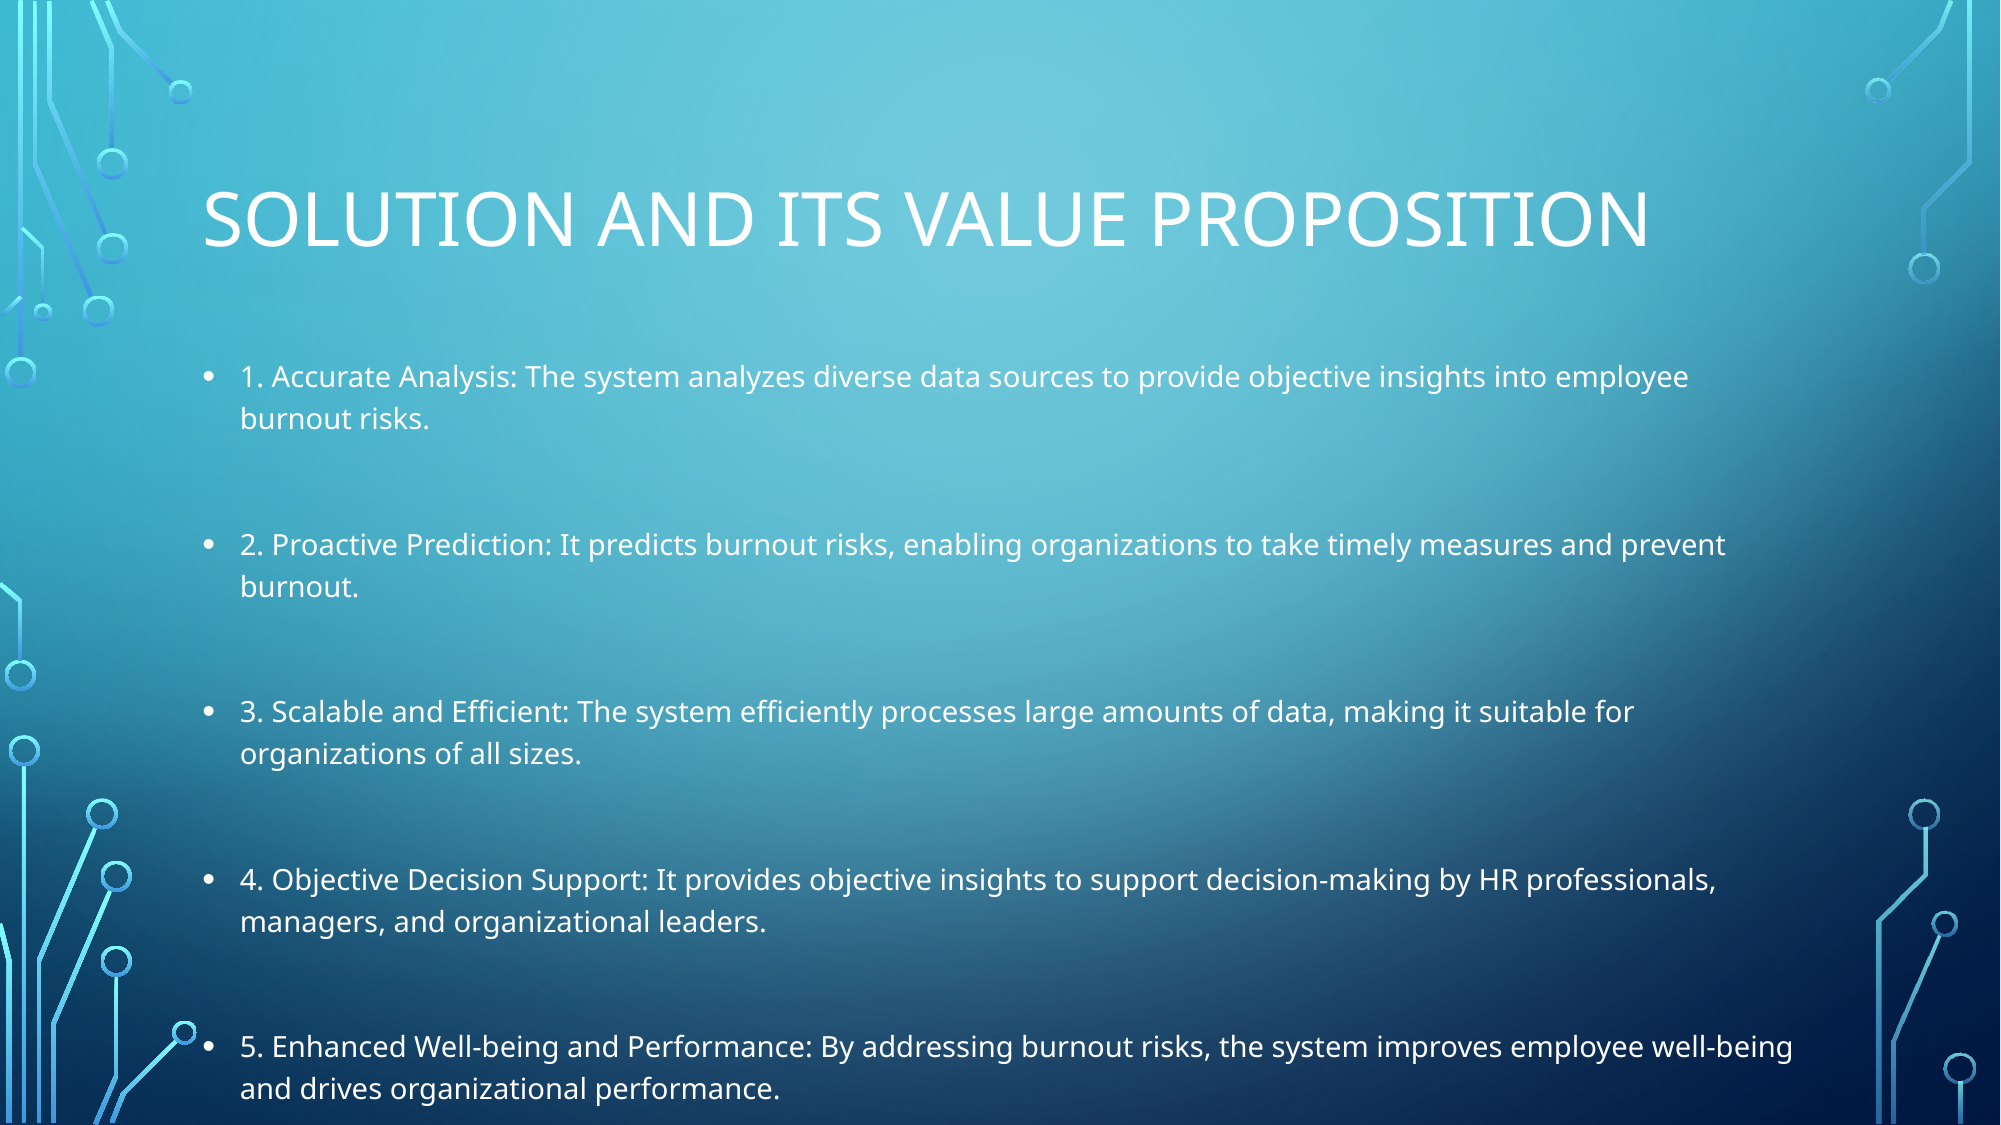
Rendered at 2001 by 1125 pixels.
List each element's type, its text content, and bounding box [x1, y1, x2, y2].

title Solution and its Value Proposition [187, 101, 1813, 343]
list 1. Accurate Analysis: The system analyzes diverse data sources to provide objective insights into employee burnout risks. 2. Proactive Prediction: It predicts burnout risks, enabling organizations to take timely measures and prevent burnout. 3. Scalable and Efficient: The system efficiently processes large amounts of data, making it suitable for organizations of all sizes. 4. Objective Decision Support: It provides objective insights to support decision-making by HR professionals, managers, and organizational leaders. 5. Enhanced Well-being and Performance: By addressing burnout risks, the system improves employee well-being and drives organizational performance. [187, 343, 1813, 925]
